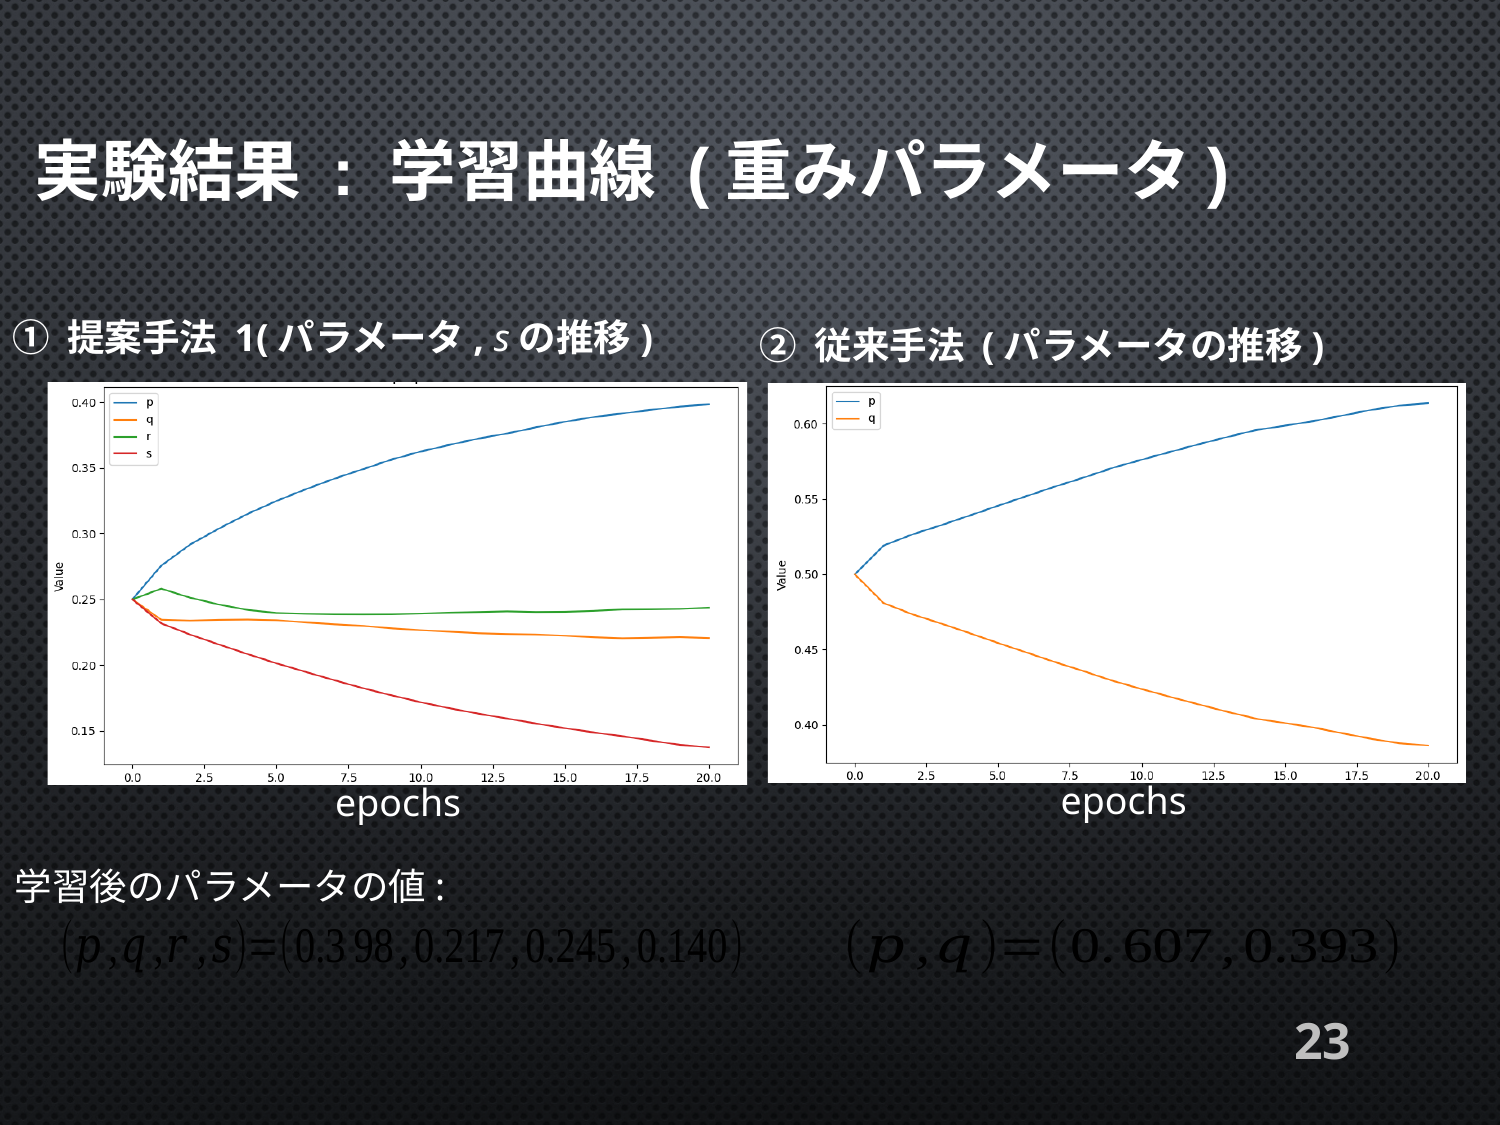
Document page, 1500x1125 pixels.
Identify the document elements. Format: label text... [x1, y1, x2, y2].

text_box 学習後のパラメータの値: [0, 855, 518, 915]
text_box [47, 382, 1467, 785]
text_box epochs [243, 794, 554, 831]
text_box 実験結果 : 学習曲線 (重みパラメータ) [19, 113, 1395, 234]
text_box epochs [968, 794, 1279, 830]
slide_number 23 [1171, 1013, 1367, 1074]
